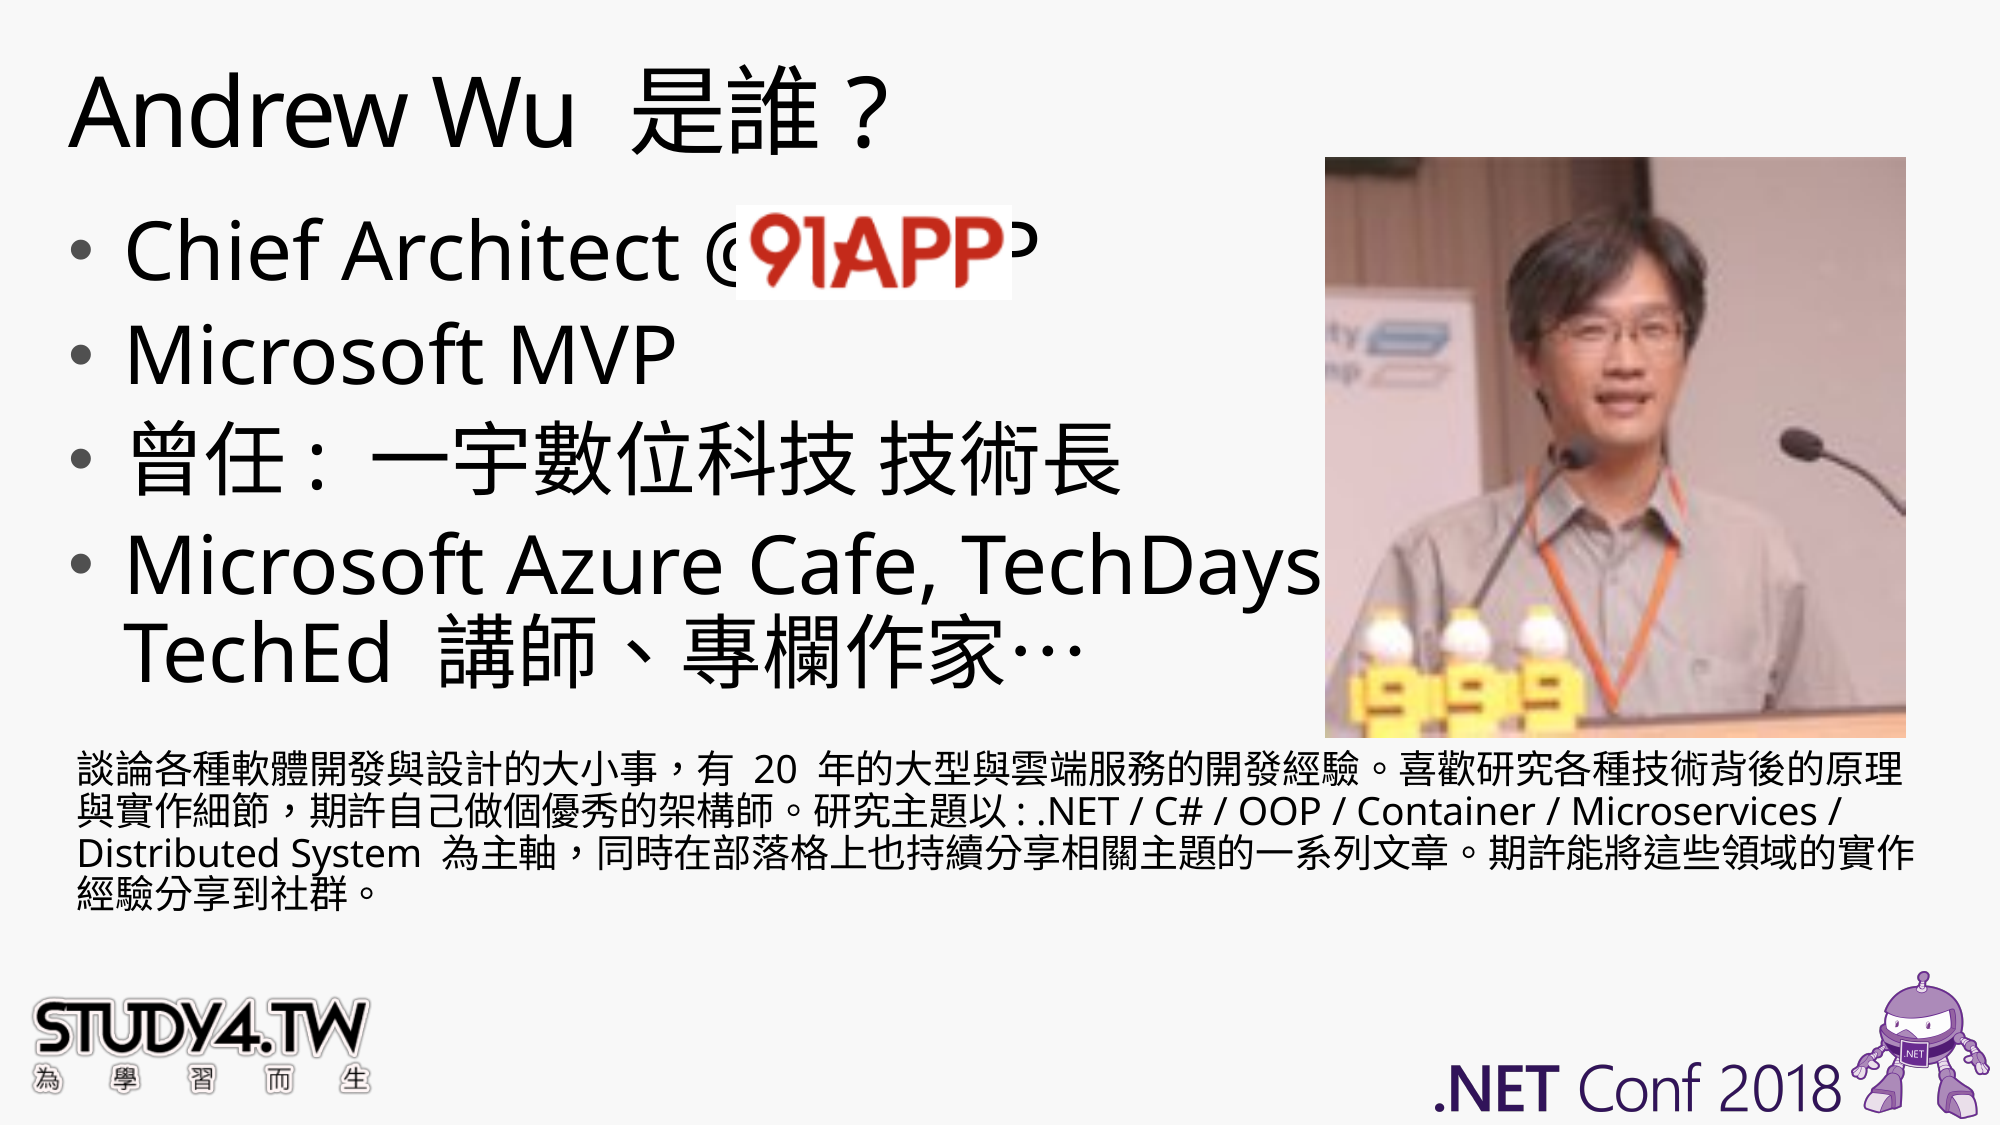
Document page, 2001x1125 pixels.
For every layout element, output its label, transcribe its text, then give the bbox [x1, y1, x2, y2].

picture [21, 983, 384, 1101]
list Chief Architect @ 91APP Microsoft MVP 曾任: 一宇數位科技 技術長 Microsoft Azure Cafe, TechDays, TechEd 講師、專欄作家… 談論各種軟體開發與設計的大小事，有 20 年的大型與雲端服務的開發經驗。喜歡研究各種技術背後的原理與實作細節，期許自己做個優秀的架構師。研究主題以: .NET / C# / OOP / Container / Microservices / Distributed System 為主軸，同時在部落格上也持續分享相關主題的一系列文章。期許能將這些領域的實作經驗分享到社群。 [44, 196, 1956, 1061]
title Andrew Wu 是誰? [44, 47, 1957, 196]
picture [735, 205, 1012, 301]
picture [1325, 157, 1906, 738]
picture [1435, 1062, 1841, 1112]
picture [1851, 971, 1990, 1119]
